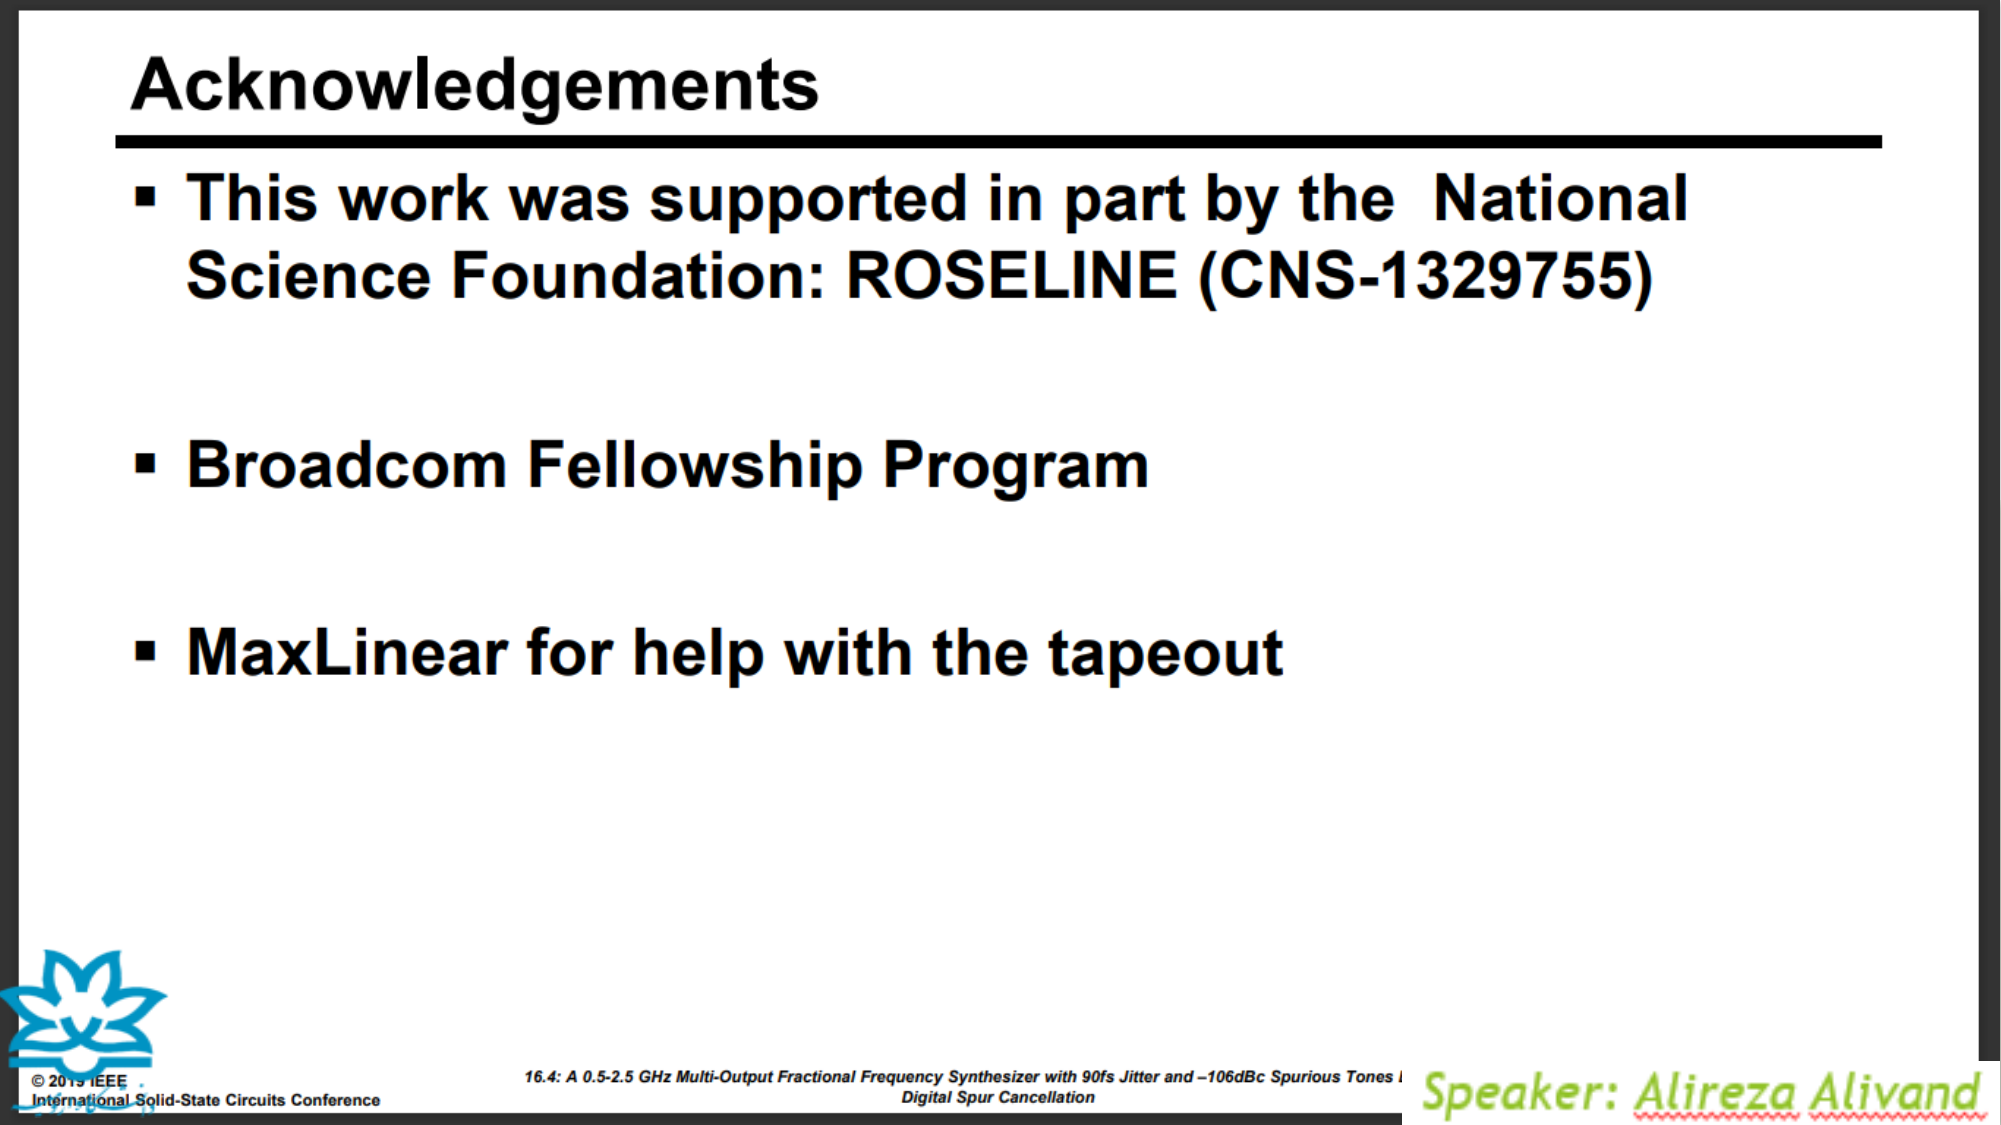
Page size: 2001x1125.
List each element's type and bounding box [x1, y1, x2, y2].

picture [1401, 1060, 2000, 1125]
picture [0, 946, 184, 1125]
picture [19, 962, 146, 1044]
list [0, 0, 2000, 1125]
